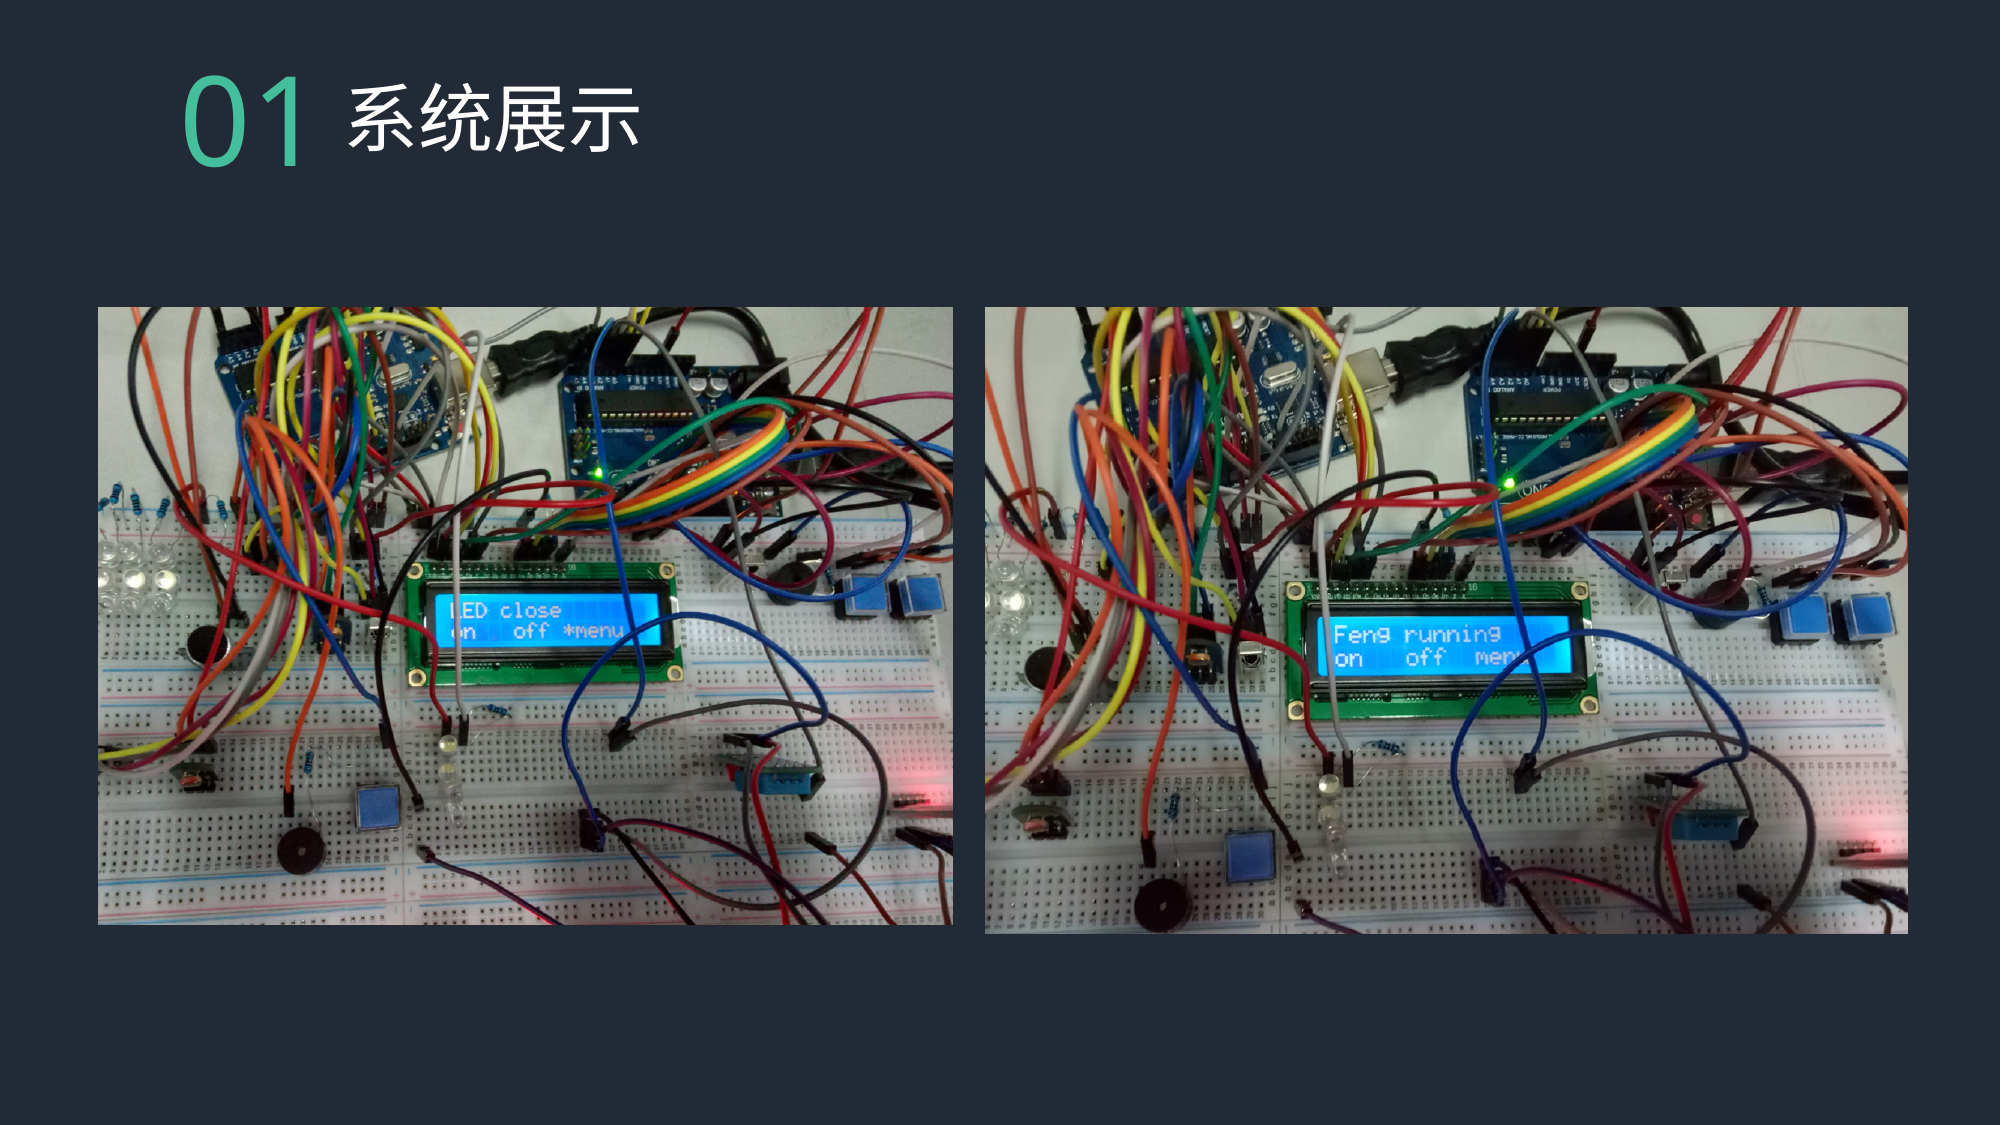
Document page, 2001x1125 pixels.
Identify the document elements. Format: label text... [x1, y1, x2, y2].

text_box 01 [165, 33, 385, 199]
picture [98, 307, 953, 925]
picture [985, 307, 1908, 934]
text_box 系统展示 [328, 63, 1175, 169]
